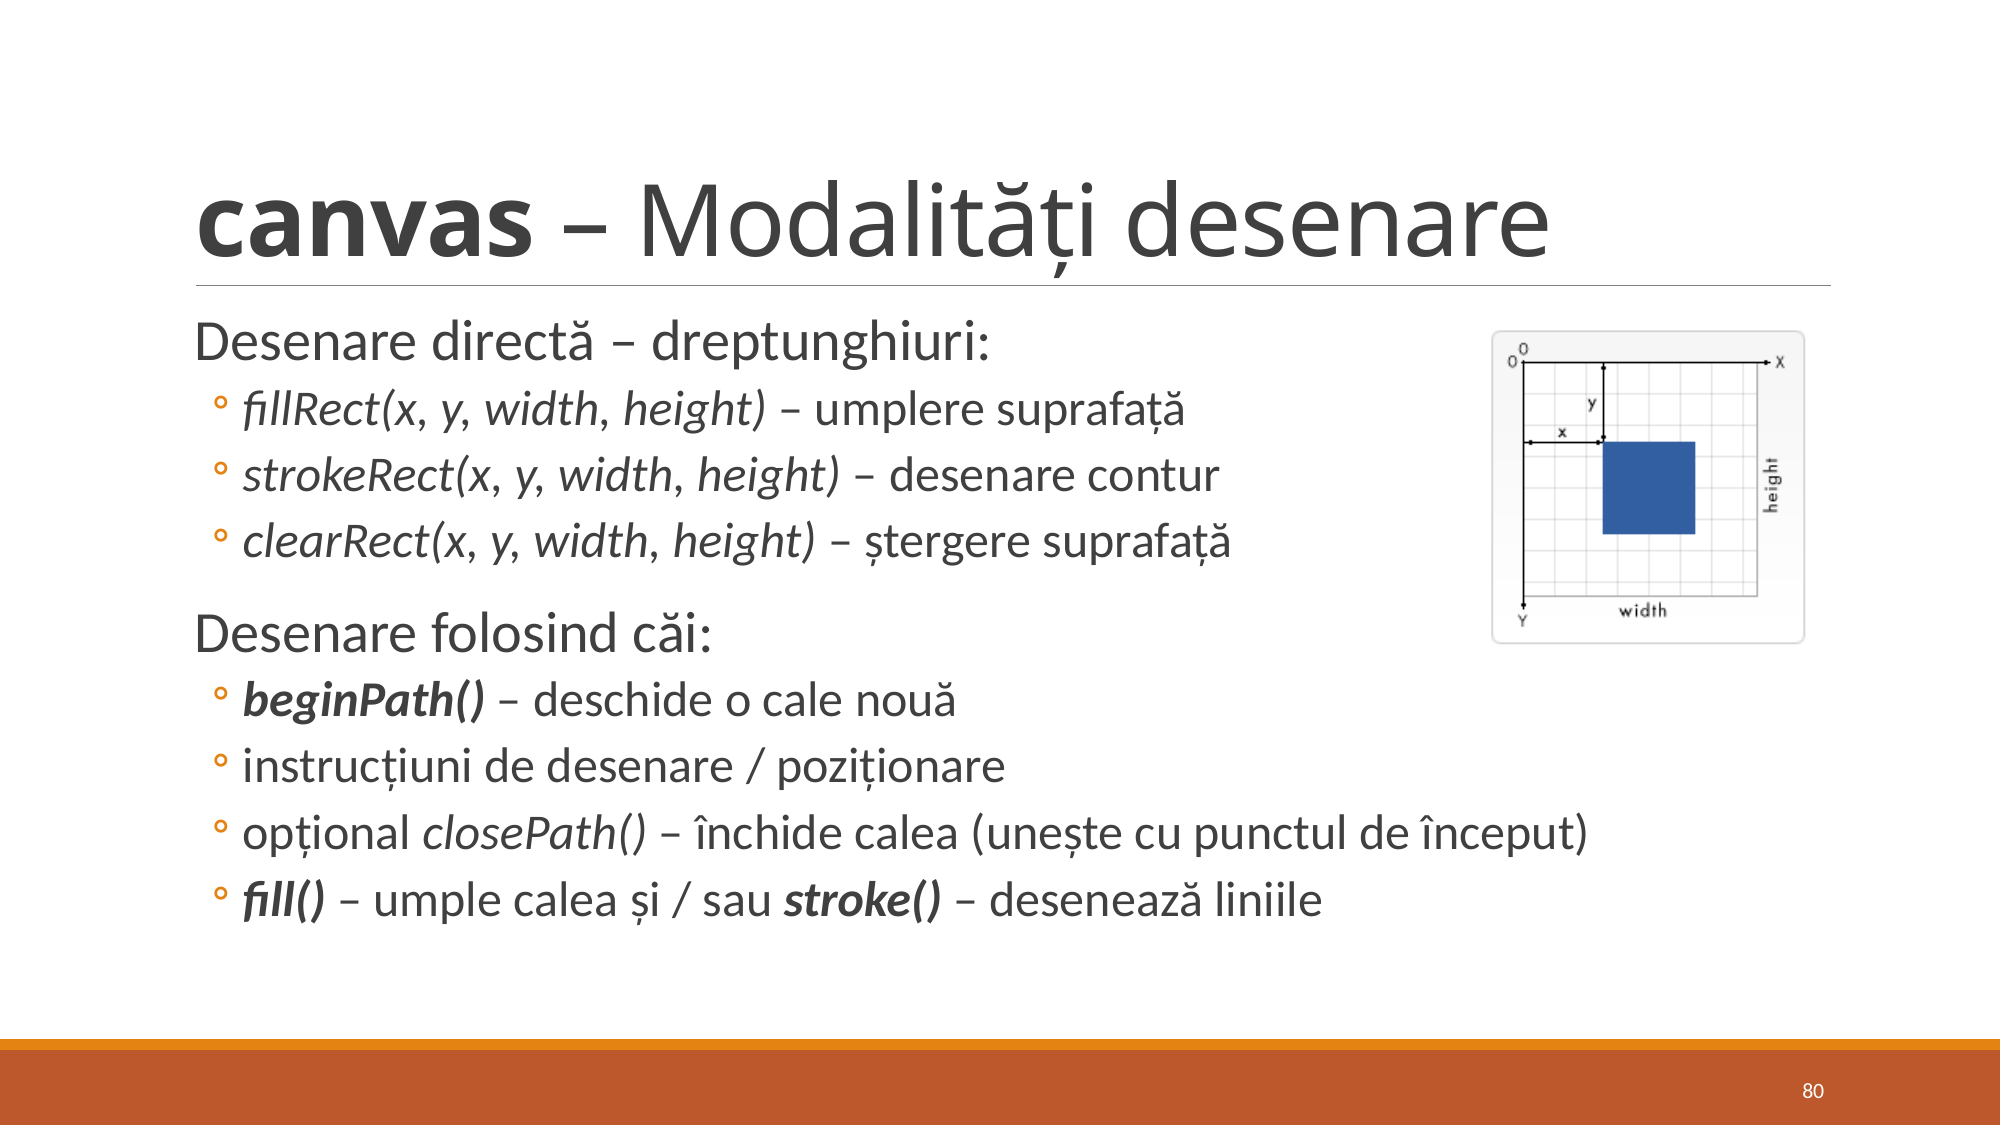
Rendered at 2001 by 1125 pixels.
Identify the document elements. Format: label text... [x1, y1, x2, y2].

list Desenare directă – dreptunghiuri: fillRect(x, y, width, height) – umplere suprafață strokeRect(x, y, width, height) – desenare contur clearRect(x, y, width, height) – ștergere suprafață Desenare folosind căi: beginPath() – deschide o cale nouă instrucțiuni de desenare / poziționare opțional closePath() – închide calea (unește cu punctul de început) fill() – umple calea și / sau stroke() – desenează liniile [179, 302, 1830, 963]
title canvas – Modalități desenare [179, 47, 1830, 285]
slide_number 80 [1624, 1059, 1840, 1120]
picture [1476, 314, 1822, 660]
